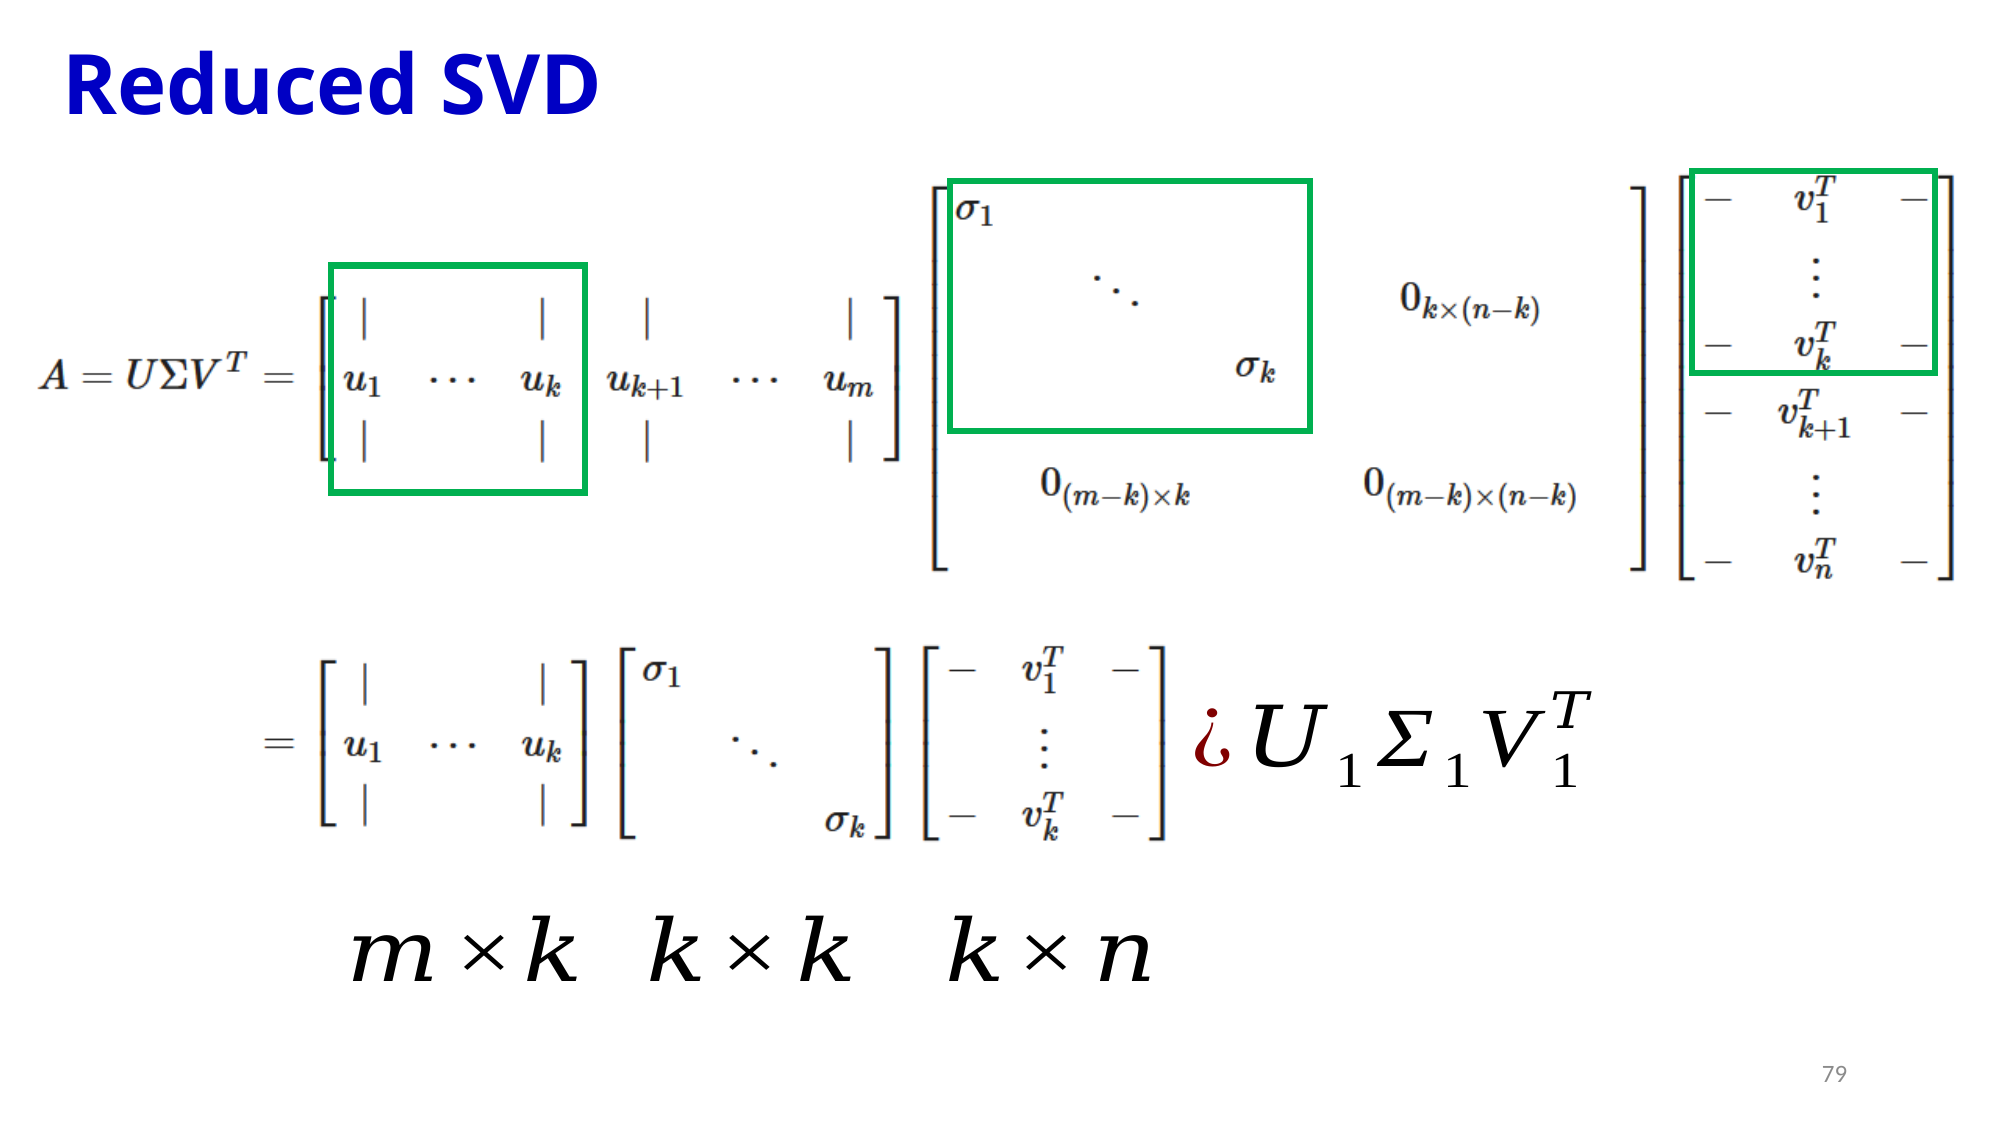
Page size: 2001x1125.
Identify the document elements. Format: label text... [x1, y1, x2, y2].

title Reduced SVD [47, 23, 1937, 153]
picture [24, 157, 1976, 601]
slide_number 79 [1412, 1042, 1863, 1103]
picture [237, 612, 1192, 869]
